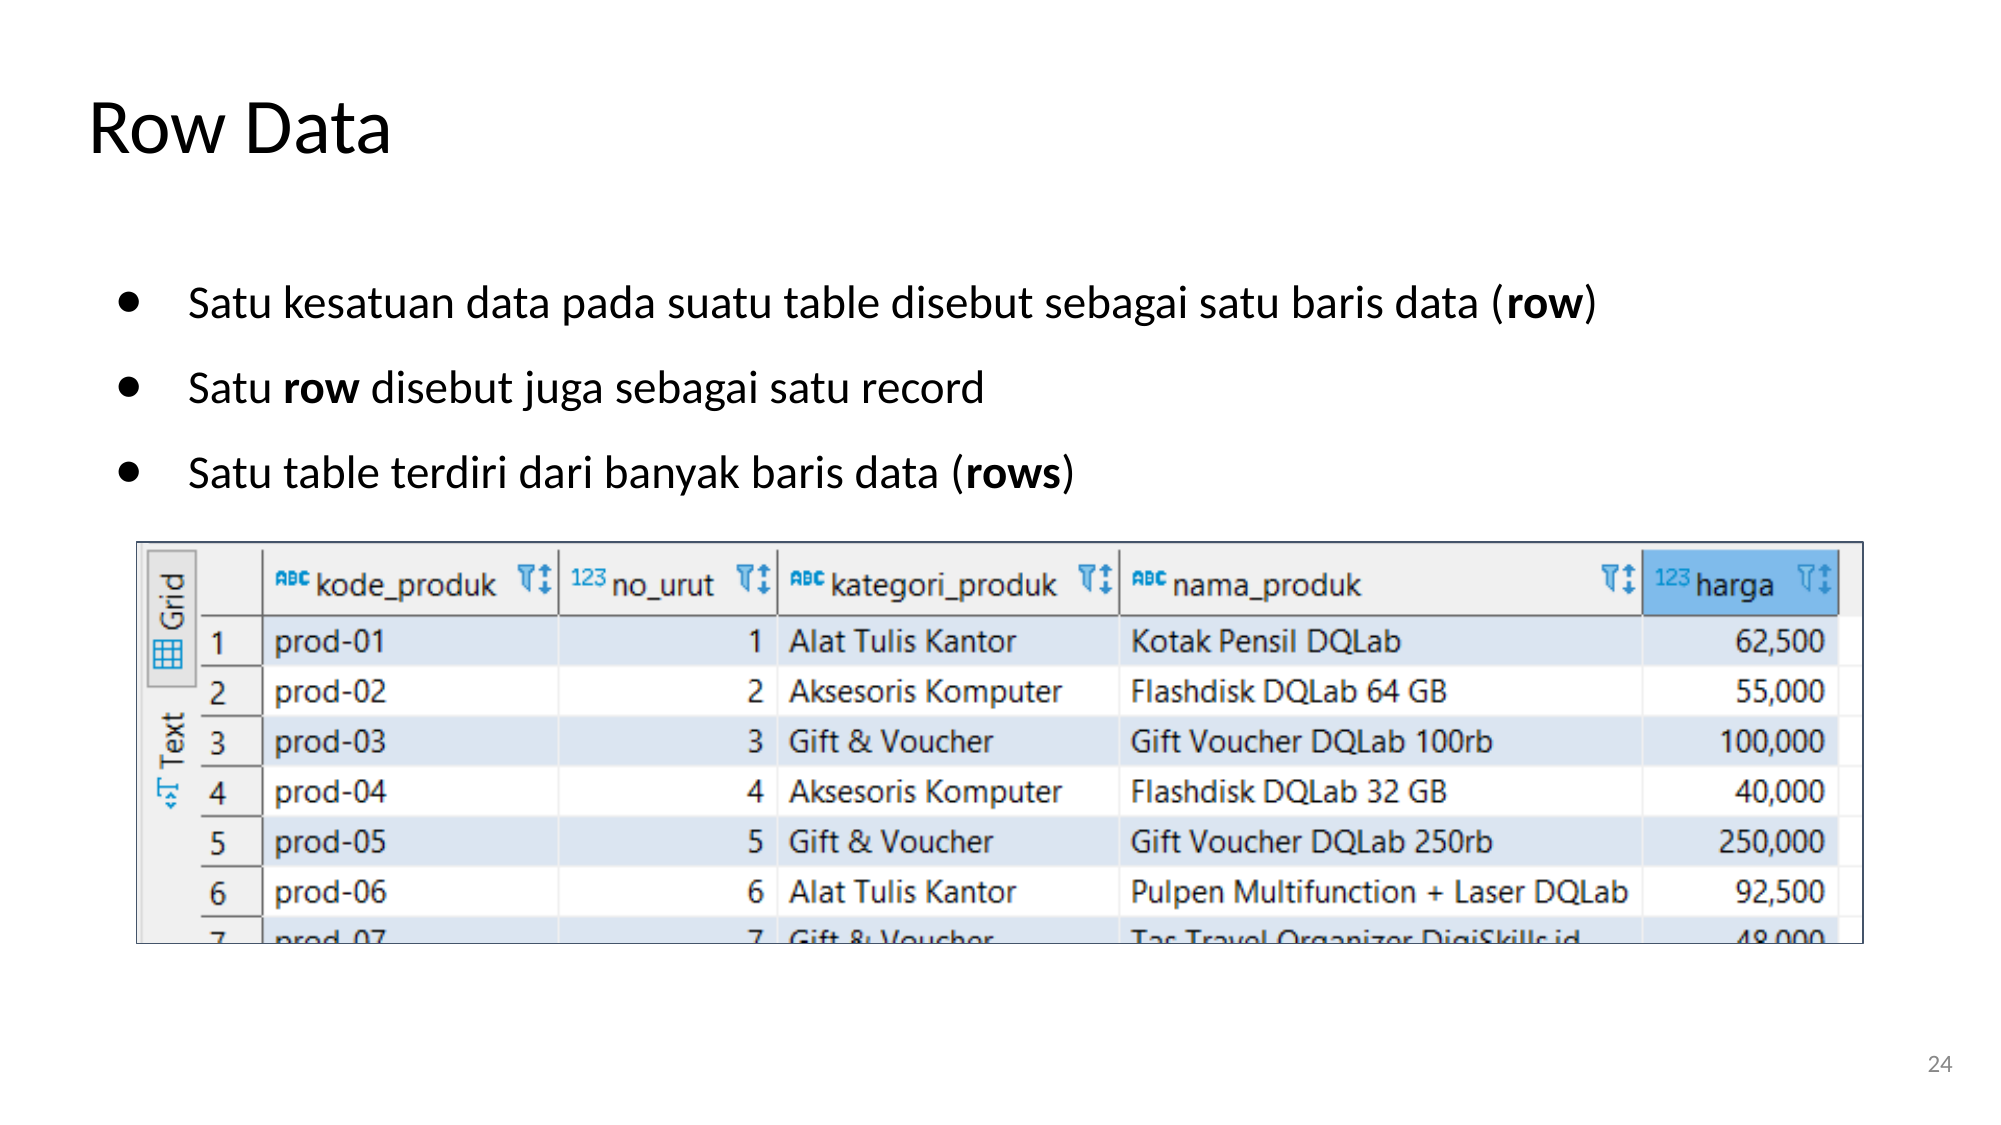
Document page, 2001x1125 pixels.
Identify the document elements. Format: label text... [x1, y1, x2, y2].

slide_number ‹#› [1853, 1019, 1974, 1106]
title Row Data [68, 65, 1932, 192]
picture [137, 542, 1863, 944]
list Satu kesatuan data pada suatu table disebut sebagai satu baris data (row) Satu row disebut juga sebagai satu record Satu table terdiri dari banyak baris data (rows) [68, 222, 1932, 970]
